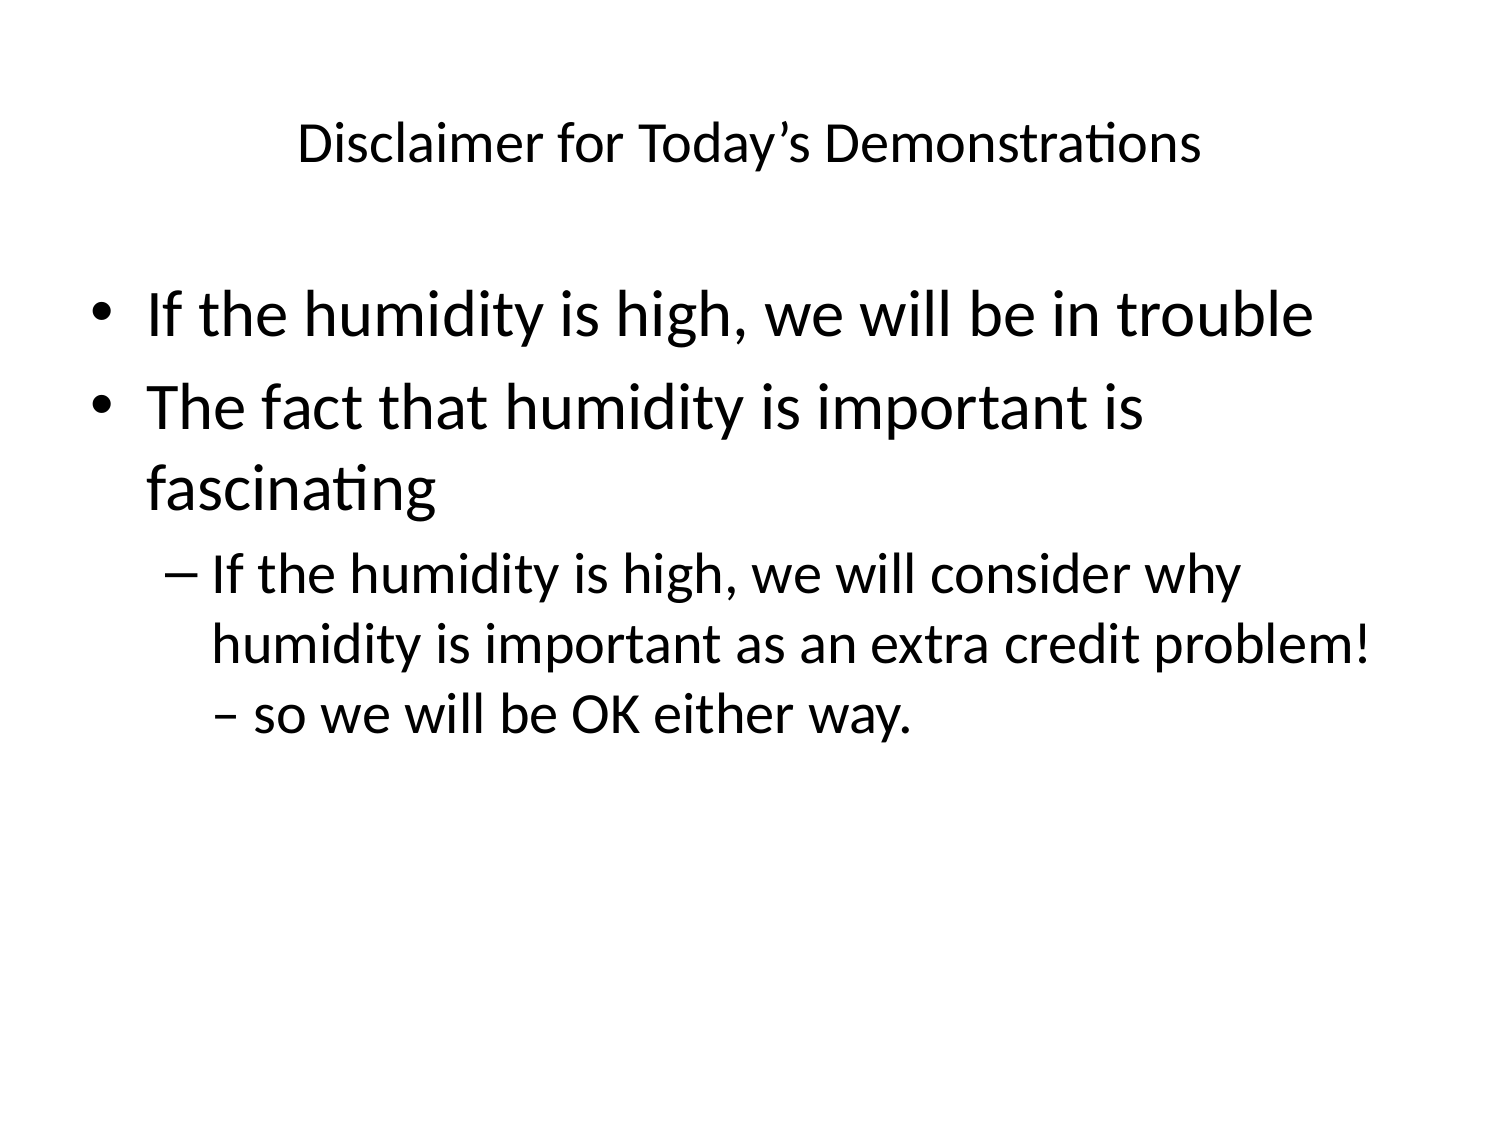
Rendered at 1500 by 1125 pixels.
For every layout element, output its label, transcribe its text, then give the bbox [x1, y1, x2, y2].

list If the humidity is high, we will be in trouble The fact that humidity is important is fascinating If the humidity is high, we will consider why humidity is important as an extra credit problem! – so we will be OK either way. [75, 262, 1425, 1005]
title Disclaimer for Today’s Demonstrations [75, 45, 1425, 233]
